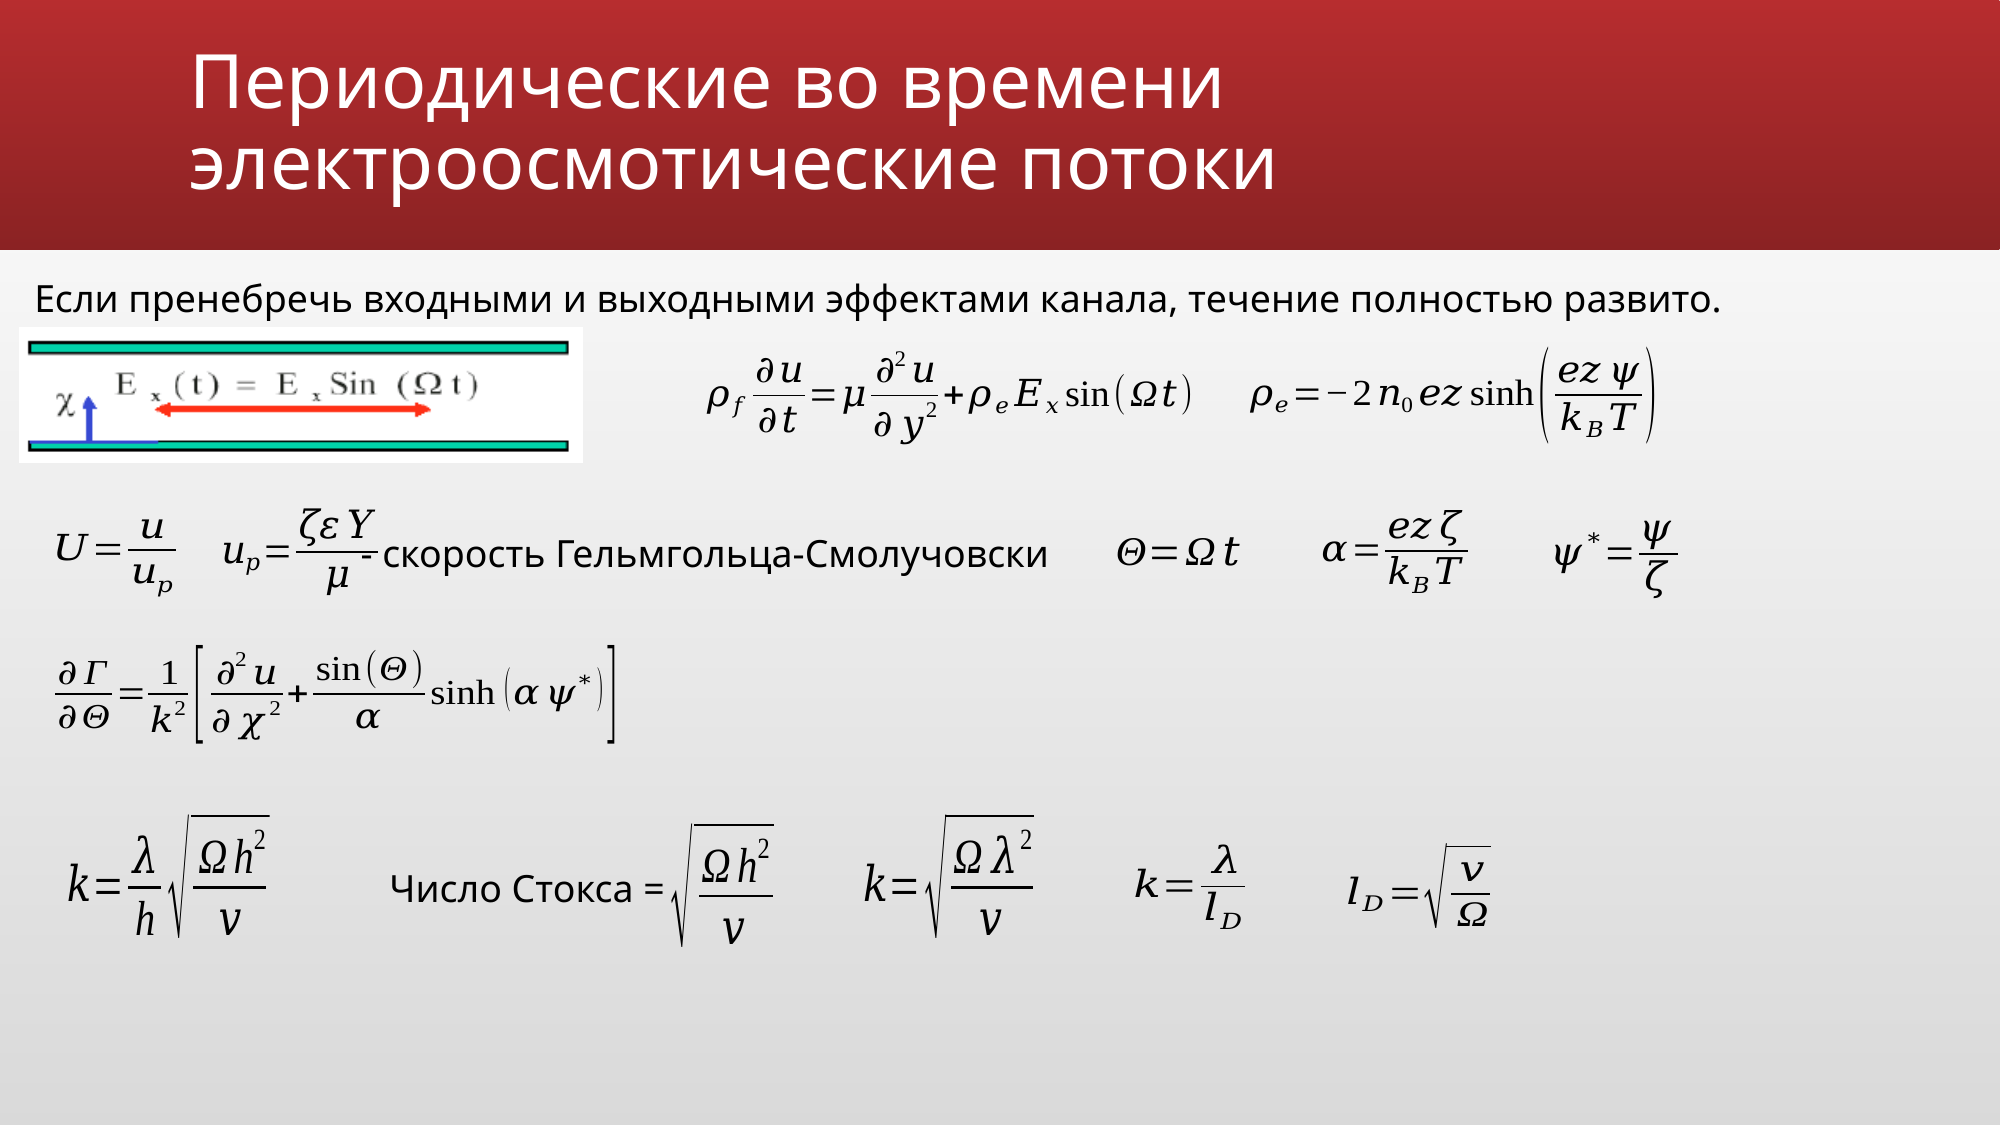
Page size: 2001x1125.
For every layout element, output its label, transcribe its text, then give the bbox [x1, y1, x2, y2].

title Периодические во времени электроосмотические потоки [174, 16, 1825, 234]
picture [19, 327, 583, 463]
text_box Если пренебречь входными и выходными эффектами канала, течение полностью развито. [19, 267, 1851, 327]
text_box Число Стокса = [374, 857, 680, 918]
text_box - скорость Гельмгольца-Смолучовски [345, 522, 1065, 583]
